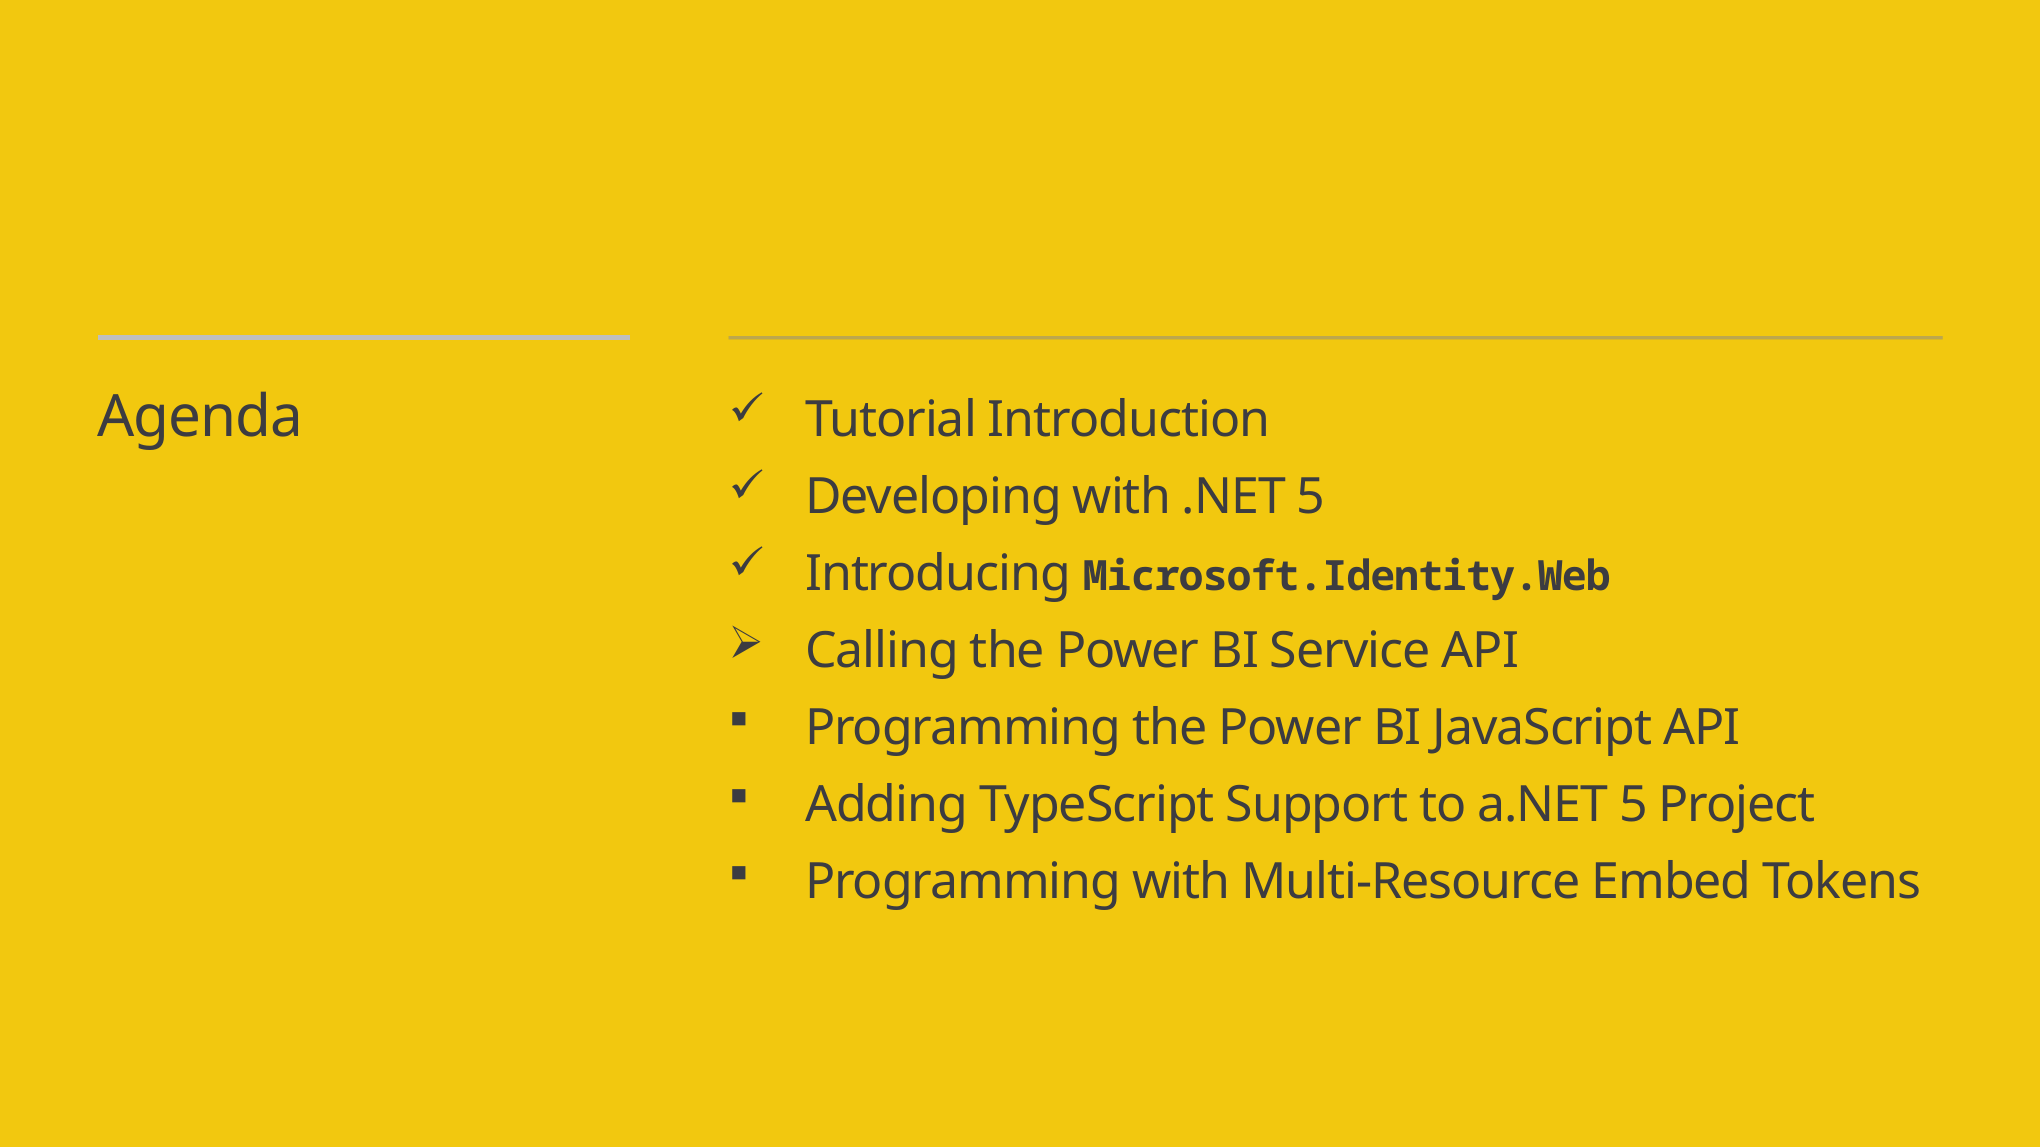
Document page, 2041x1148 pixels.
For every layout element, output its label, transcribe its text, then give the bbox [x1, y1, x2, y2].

list Tutorial Introduction Developing with .NET 5 Introducing Microsoft.Identity.Web Calling the Power BI Service API Programming the Power BI JavaScript API Adding TypeScript Support to a.NET 5 Project Programming with Multi-Resource Embed Tokens [728, 386, 2008, 912]
title Agenda [97, 386, 631, 451]
